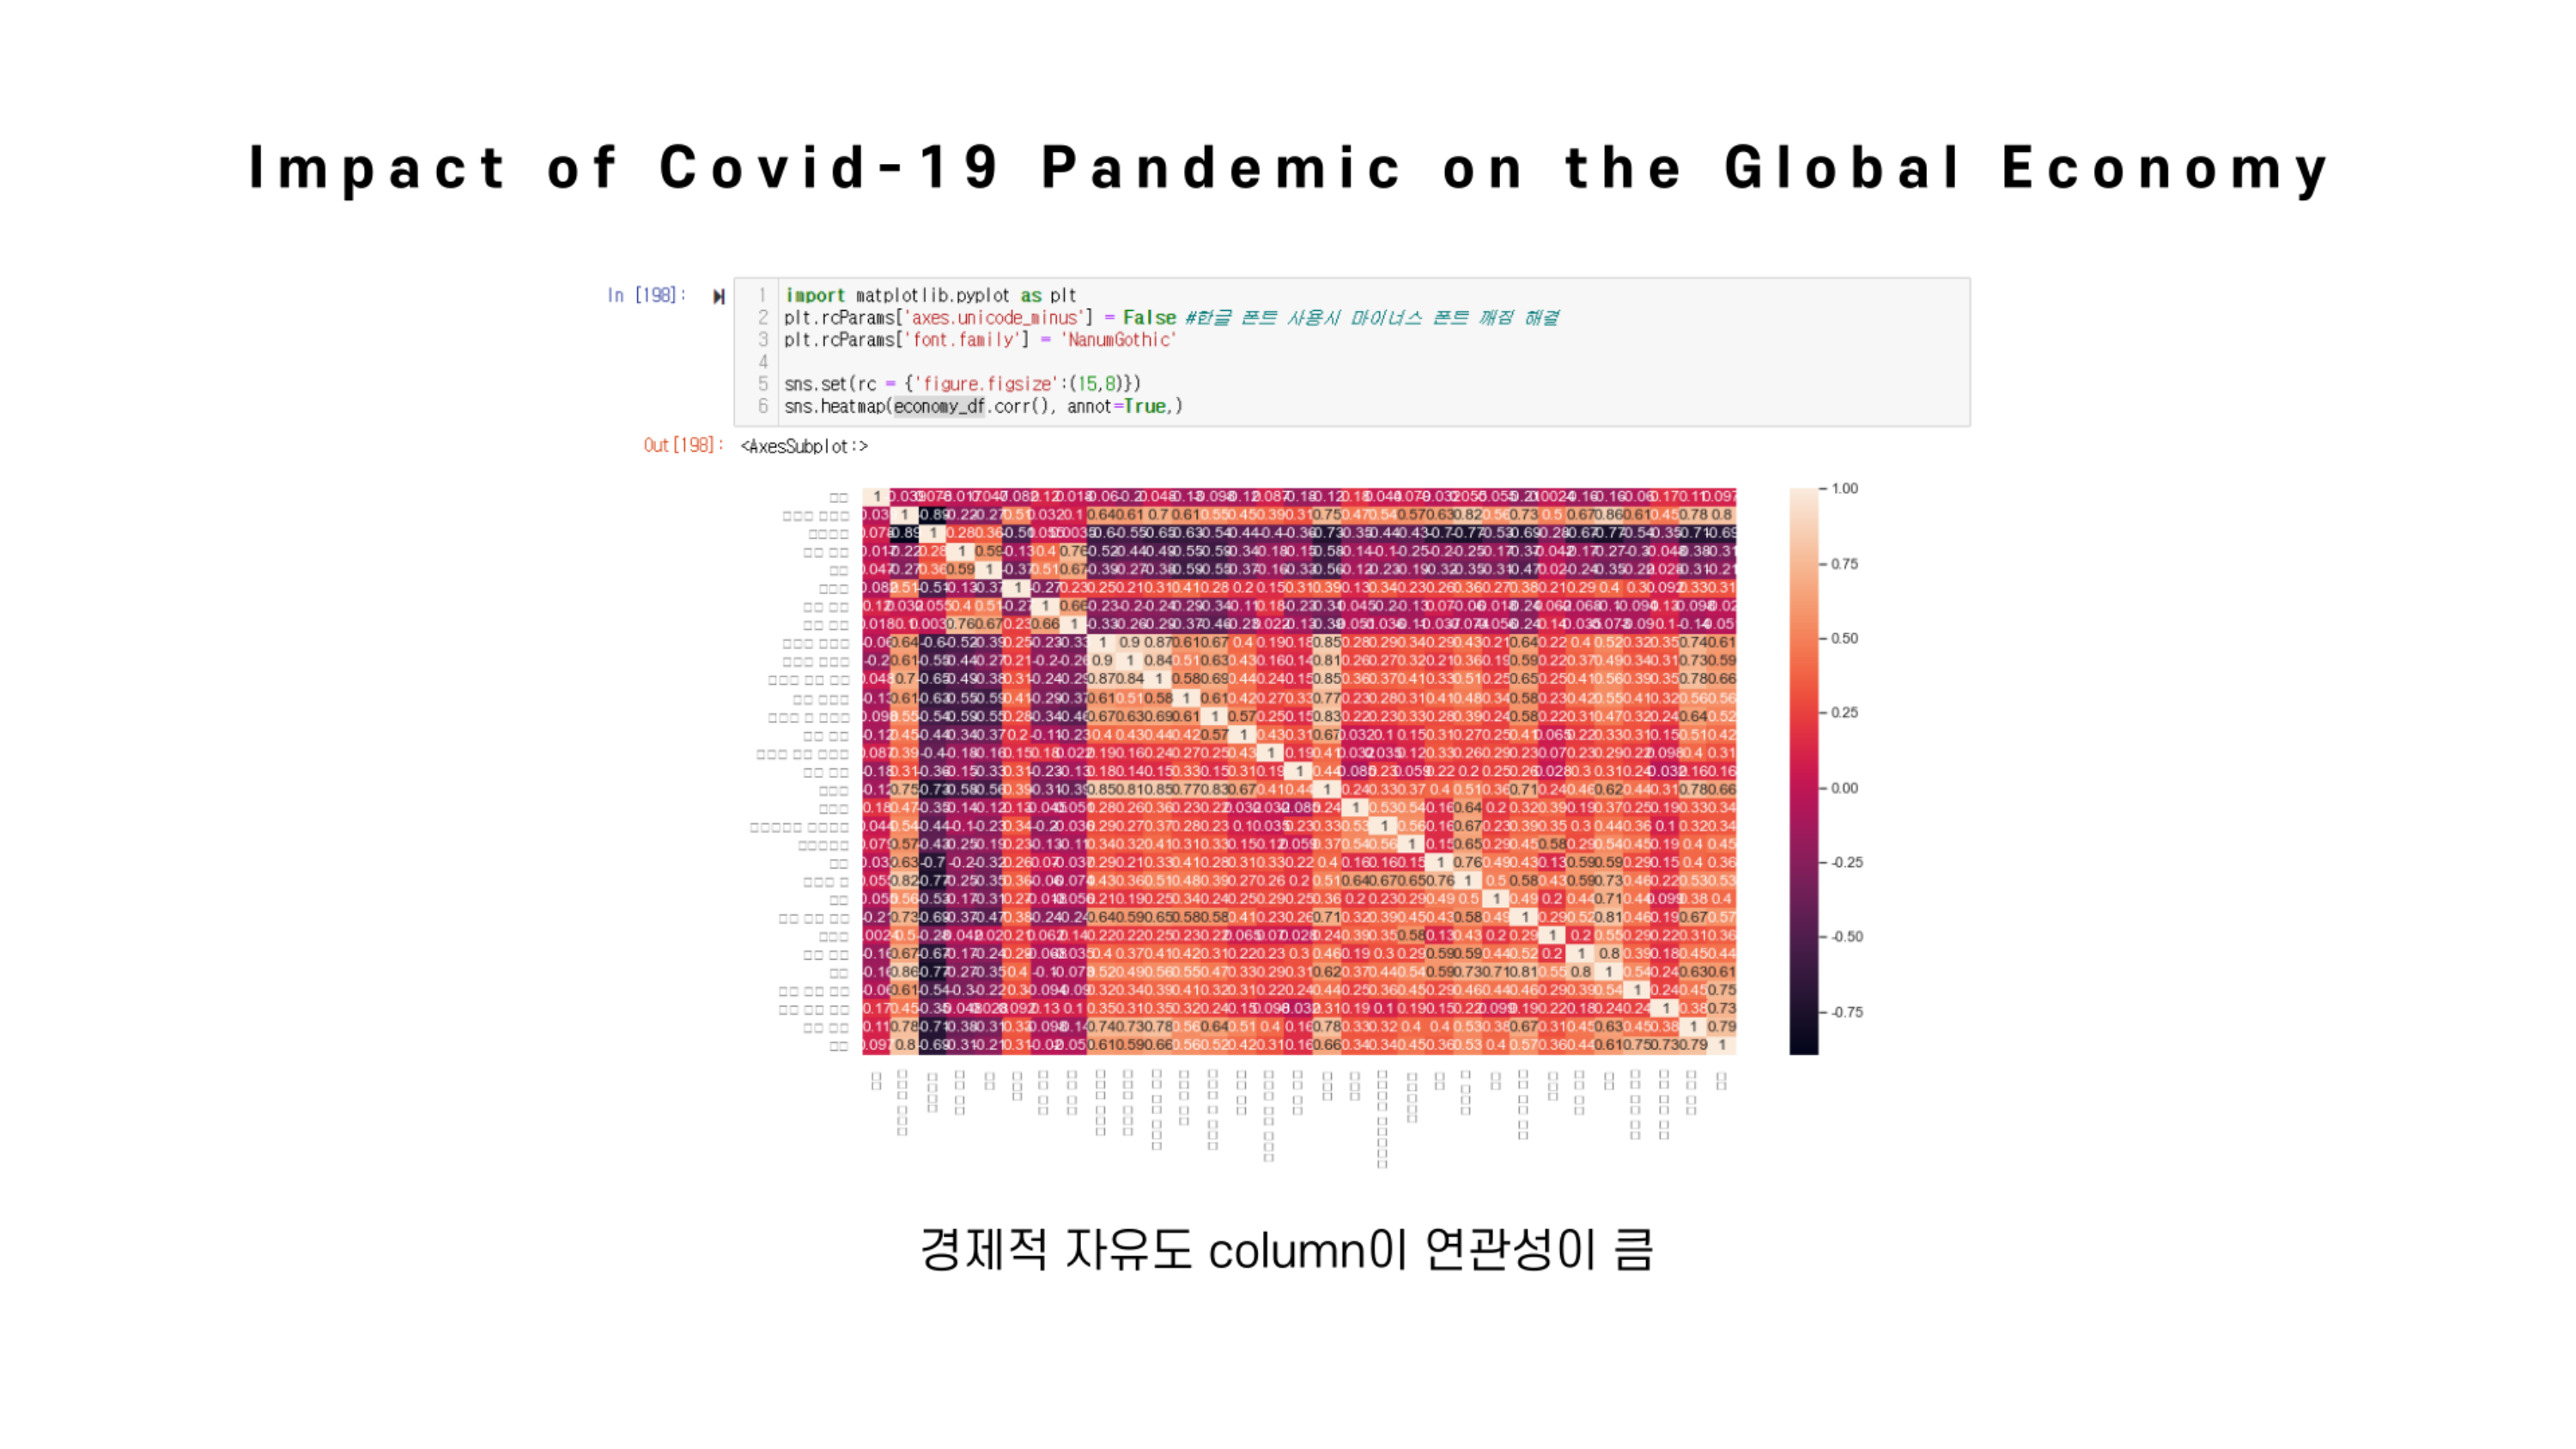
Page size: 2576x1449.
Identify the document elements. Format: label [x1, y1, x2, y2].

picture [592, 1210, 1677, 1303]
picture [0, 119, 2351, 228]
text_box [592, 264, 1984, 1189]
